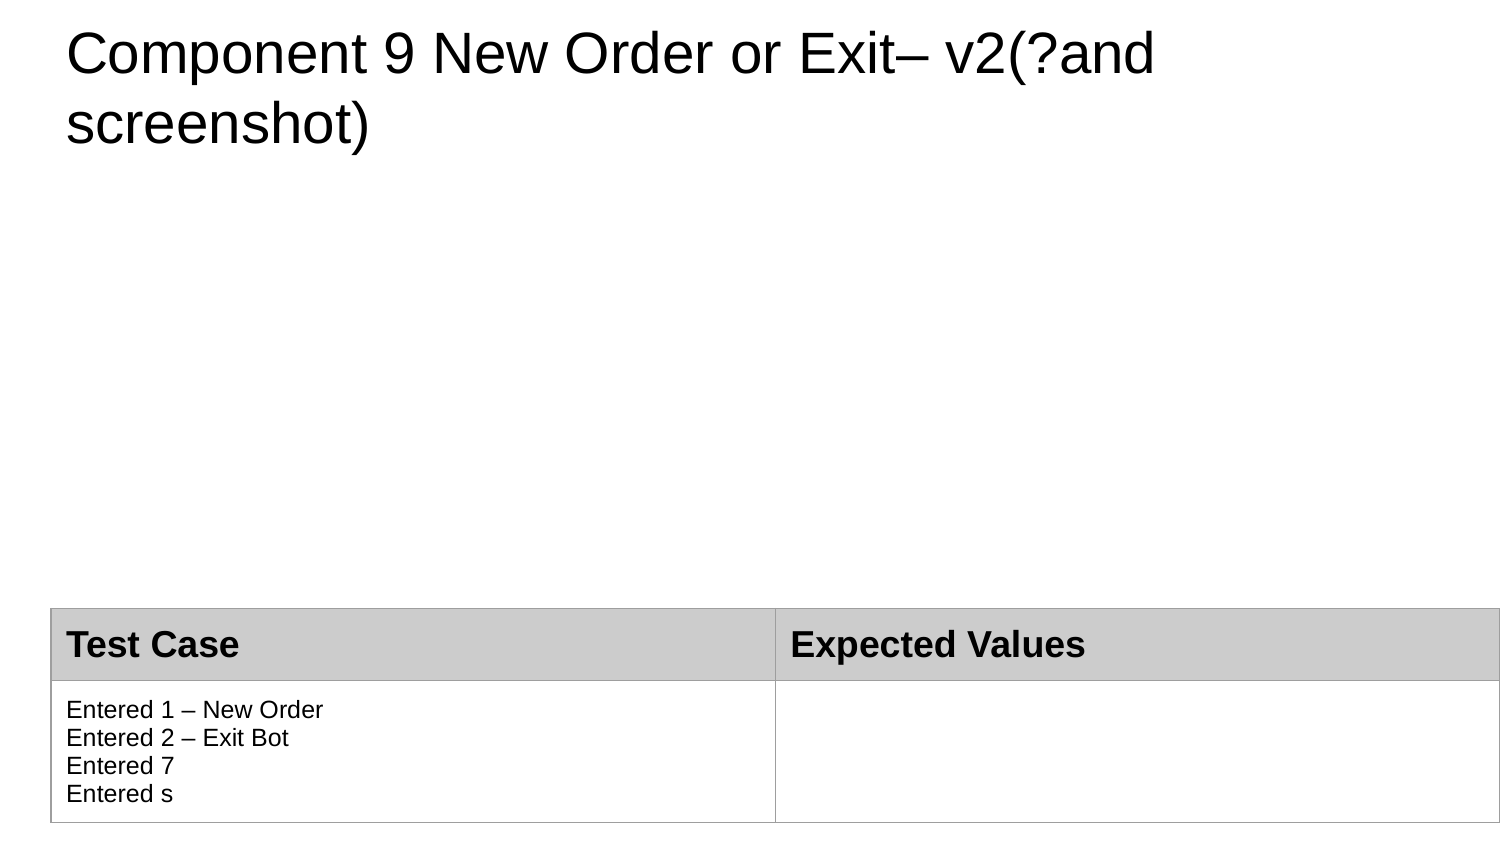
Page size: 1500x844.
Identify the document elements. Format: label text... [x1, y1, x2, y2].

table_cell [776, 681, 1499, 822]
table_cell Entered 1 – New Order Entered 2 – Exit Bot Entered 7 Entered s [52, 681, 775, 822]
title Component 9 New Order or Exit– v2(?and screenshot) [51, 0, 1449, 112]
table_header Test Case [52, 609, 775, 680]
table_header Expected Values [776, 609, 1499, 680]
